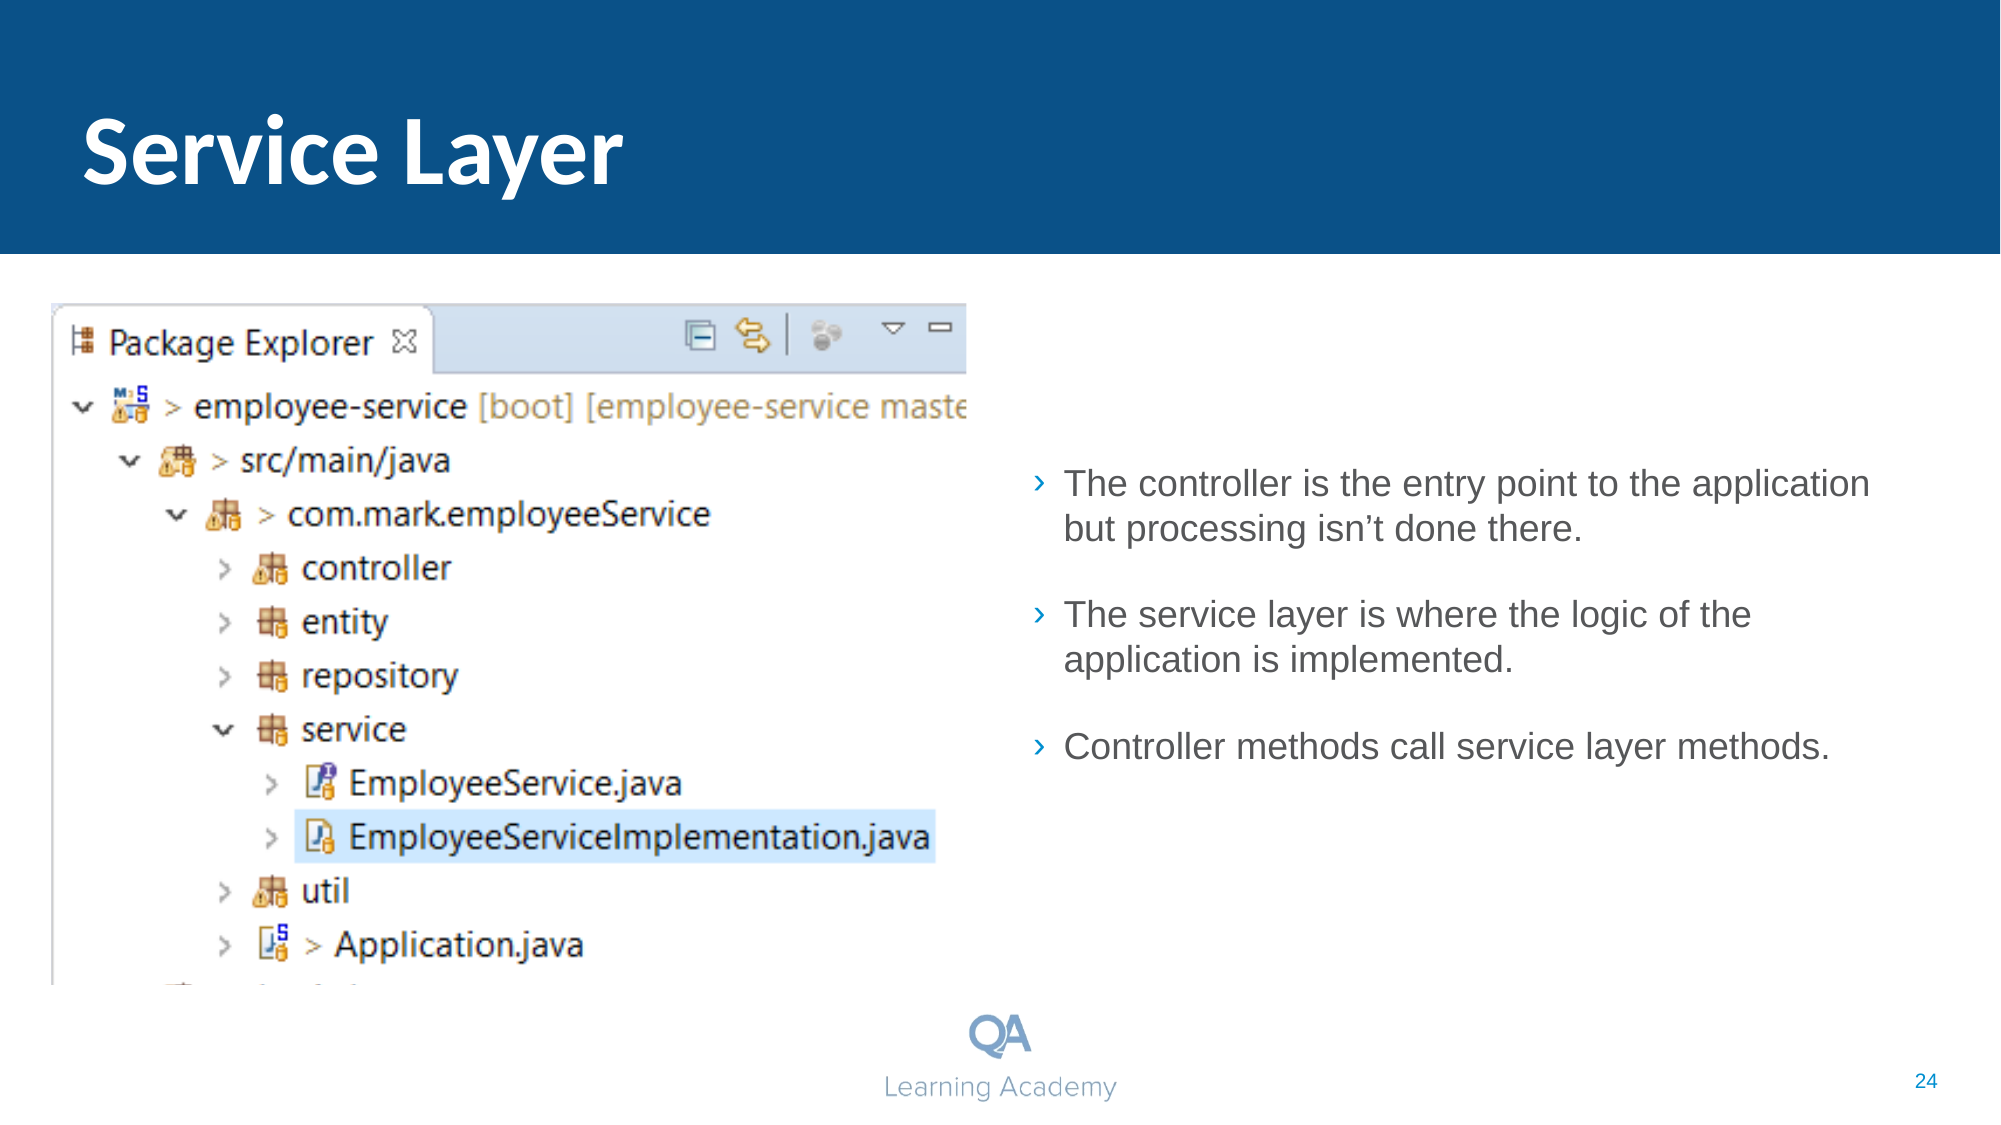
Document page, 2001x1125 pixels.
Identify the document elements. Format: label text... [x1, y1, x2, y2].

picture [51, 303, 967, 985]
list The controller is the entry point to the application but processing isn’t done there. The service layer is where the logic of the application is implemented. Controller methods call service layer methods. [1018, 277, 1934, 1002]
title Service Layer [67, 24, 1565, 212]
